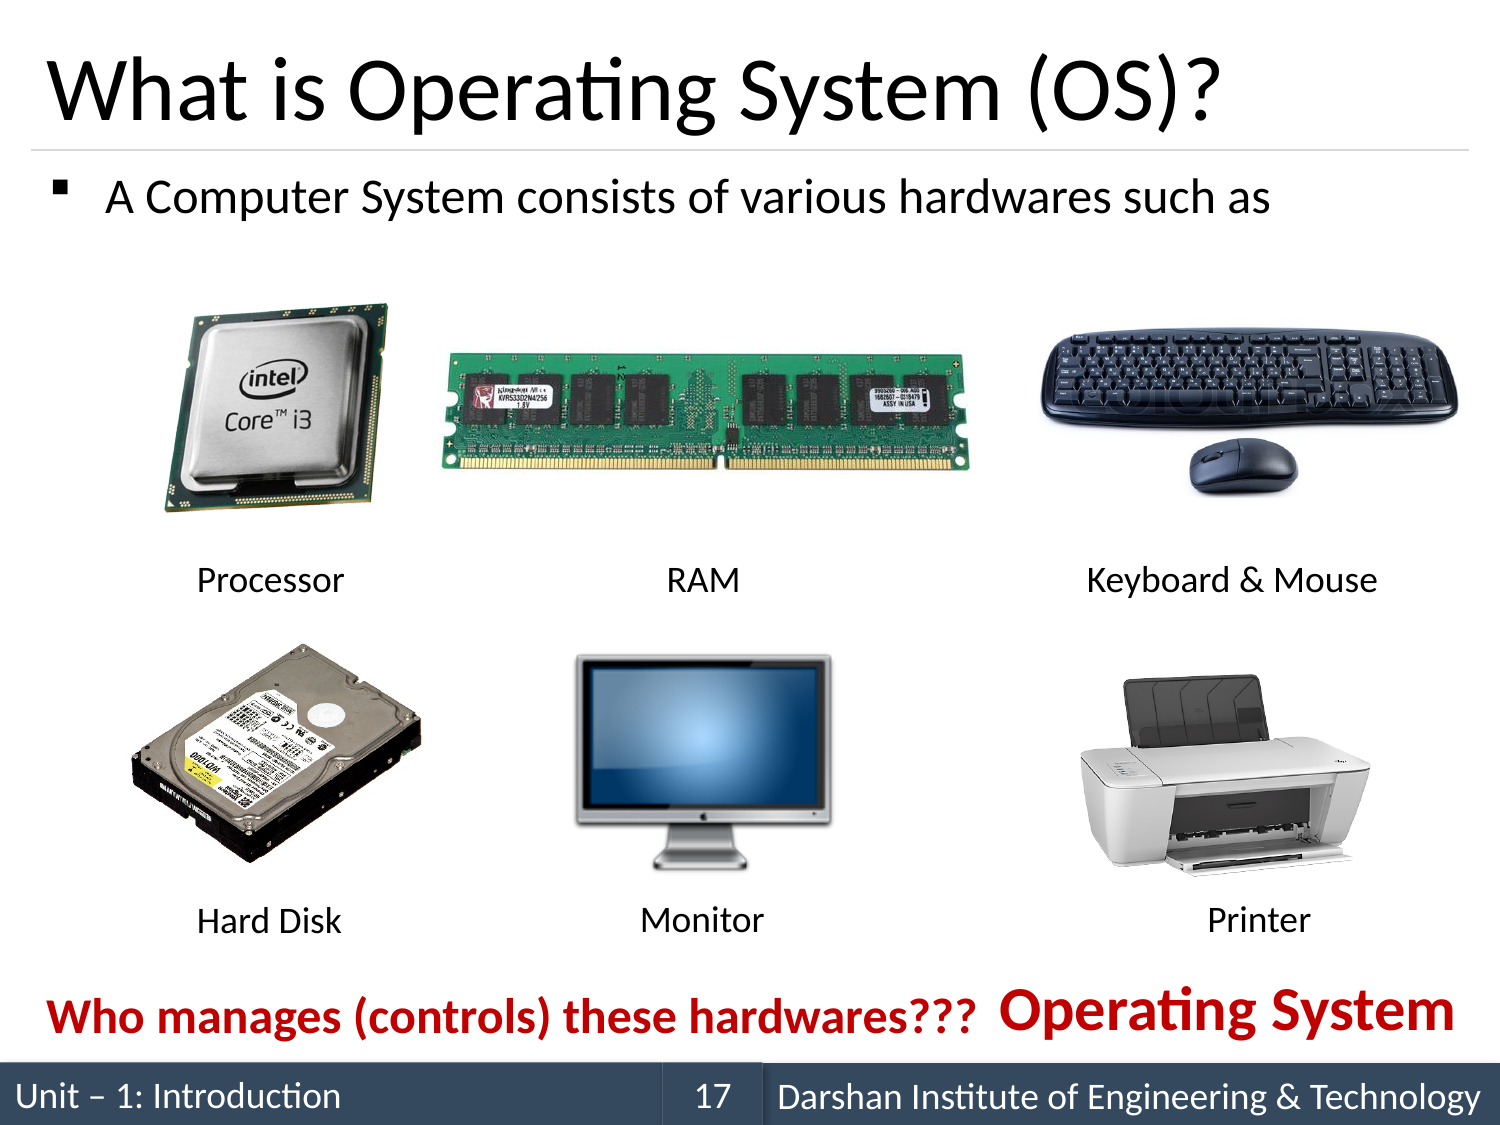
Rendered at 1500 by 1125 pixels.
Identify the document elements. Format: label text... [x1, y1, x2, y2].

title What is Operating System (OS)? [31, 17, 1469, 150]
picture [571, 649, 837, 875]
text_box RAM [634, 548, 773, 608]
text_box Monitor [624, 887, 788, 948]
picture [92, 241, 973, 586]
text_box Who manages (controls) these hardwares??? [31, 975, 984, 1051]
text_box Hard Disk [182, 888, 370, 948]
picture [1037, 319, 1463, 498]
text_box Keyboard & Mouse [1072, 548, 1400, 608]
picture [124, 640, 428, 866]
picture [1075, 662, 1376, 888]
text_box Printer [1192, 897, 1345, 948]
text_box Processor [182, 555, 370, 608]
list A Computer System consists of various hardwares such as [31, 162, 1469, 975]
text_box Operating System [984, 960, 1496, 1051]
